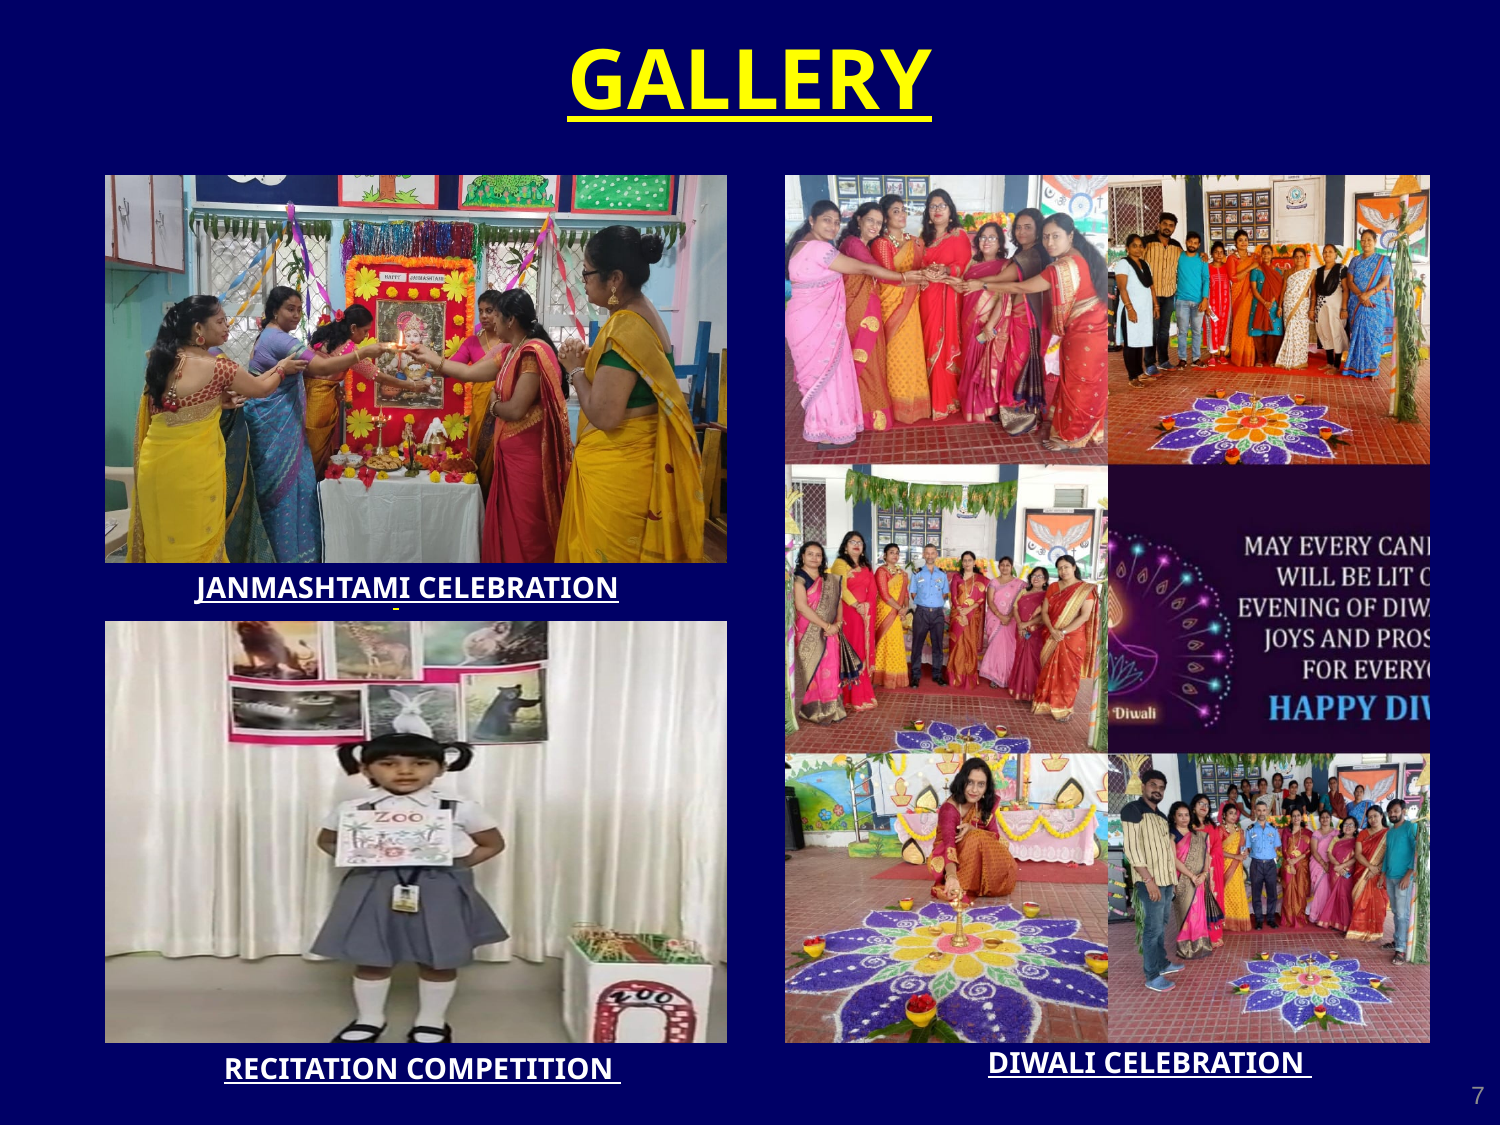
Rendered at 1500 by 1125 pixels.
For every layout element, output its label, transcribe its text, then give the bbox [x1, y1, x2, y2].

text_box [152, 574, 640, 617]
text_box RECITATION COMPETITION [128, 1053, 717, 1093]
picture [784, 175, 1431, 1044]
text_box JANMASHTAMI CELEBRATION [164, 573, 652, 613]
text_box DIWALI CELEBRATION [906, 1053, 1394, 1087]
slide_number 7 [1149, 1065, 1500, 1125]
text_box GALLERY [0, 19, 1500, 134]
picture [104, 620, 728, 1044]
picture [104, 175, 728, 563]
